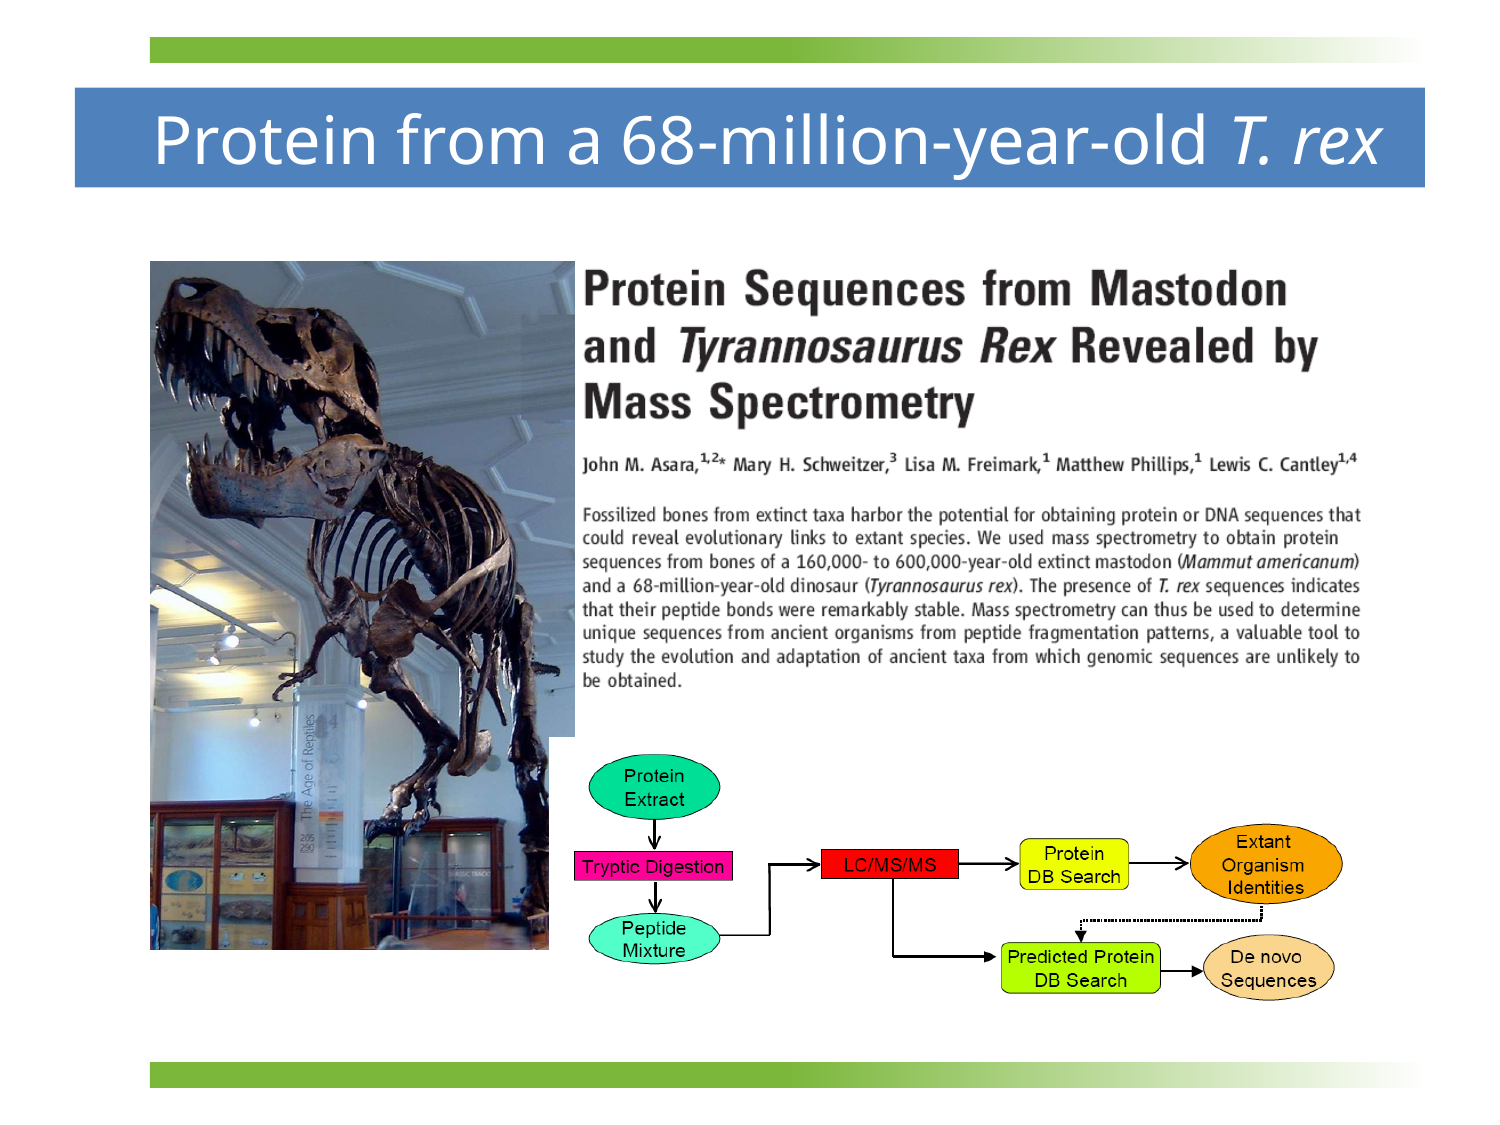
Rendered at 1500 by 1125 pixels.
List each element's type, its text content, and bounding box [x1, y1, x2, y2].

title Protein from a 68-million-year-old T. rex [137, 87, 1425, 188]
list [577, 262, 1388, 696]
picture [149, 260, 1355, 1026]
